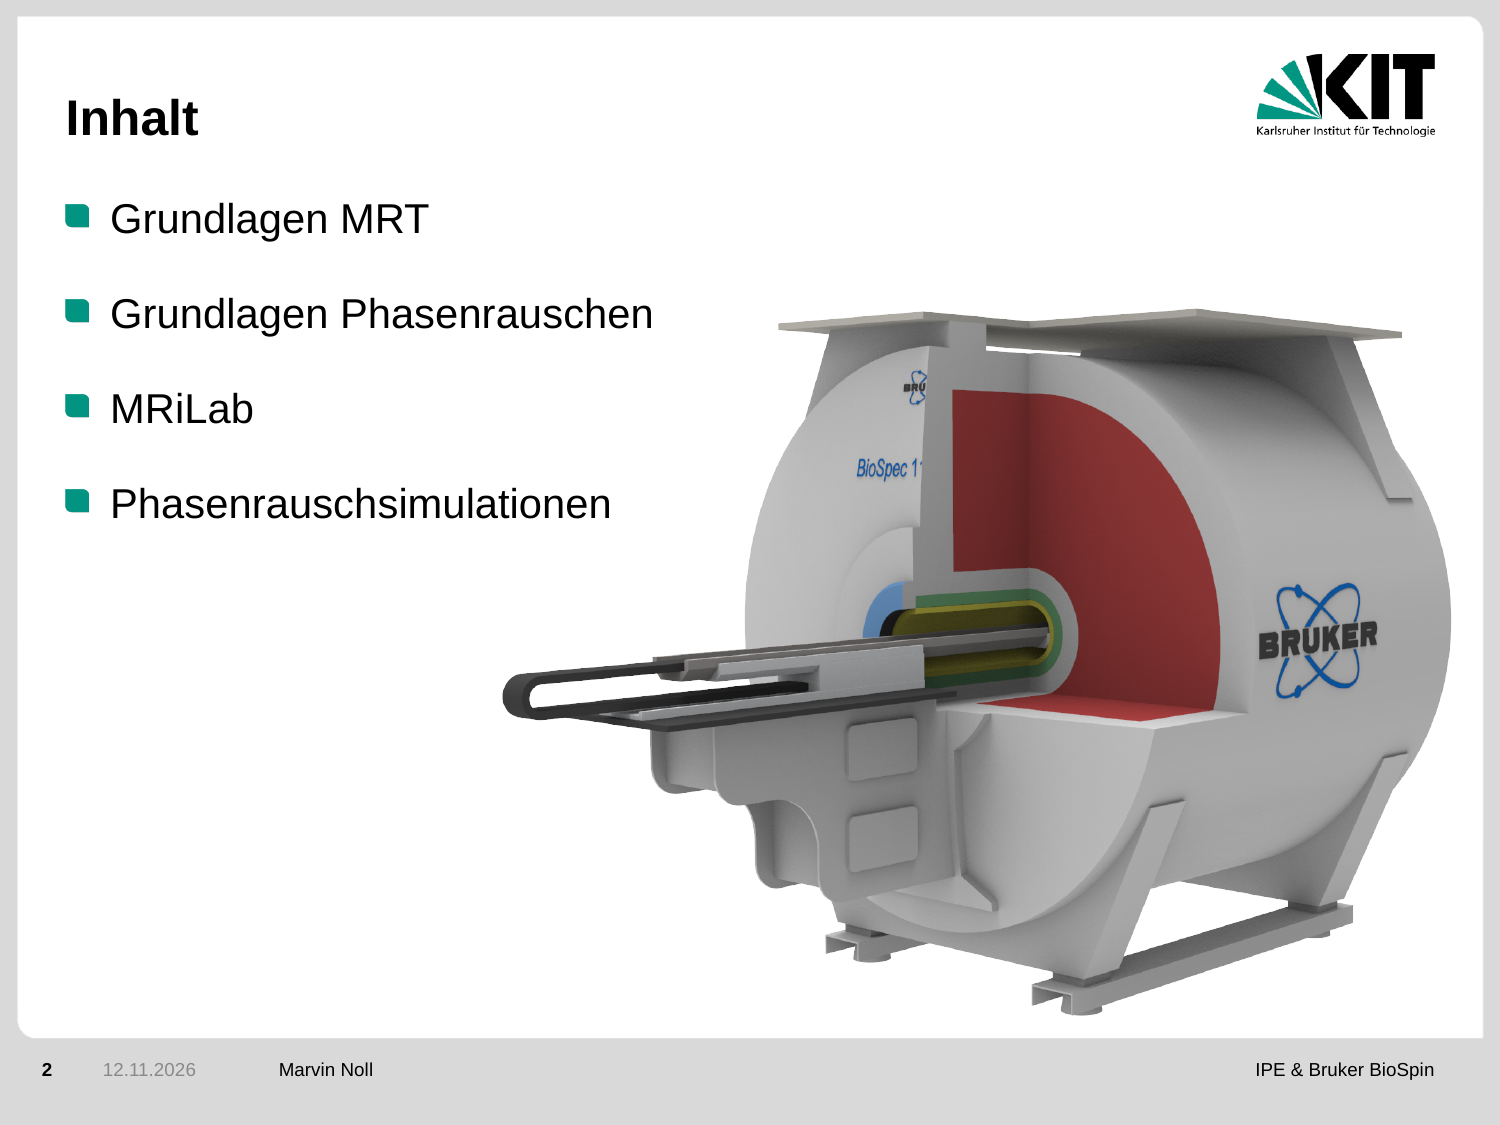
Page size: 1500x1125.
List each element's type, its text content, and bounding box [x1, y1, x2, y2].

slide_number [102, 1057, 272, 1118]
title Inhalt [65, 64, 1192, 147]
slide_number 2 [41, 1057, 96, 1106]
picture [0, 0, 1500, 1125]
list Grundlagen MRT Grundlagen Phasenrauschen MRiLab Phasenrauschsimulationen [65, 197, 867, 1002]
